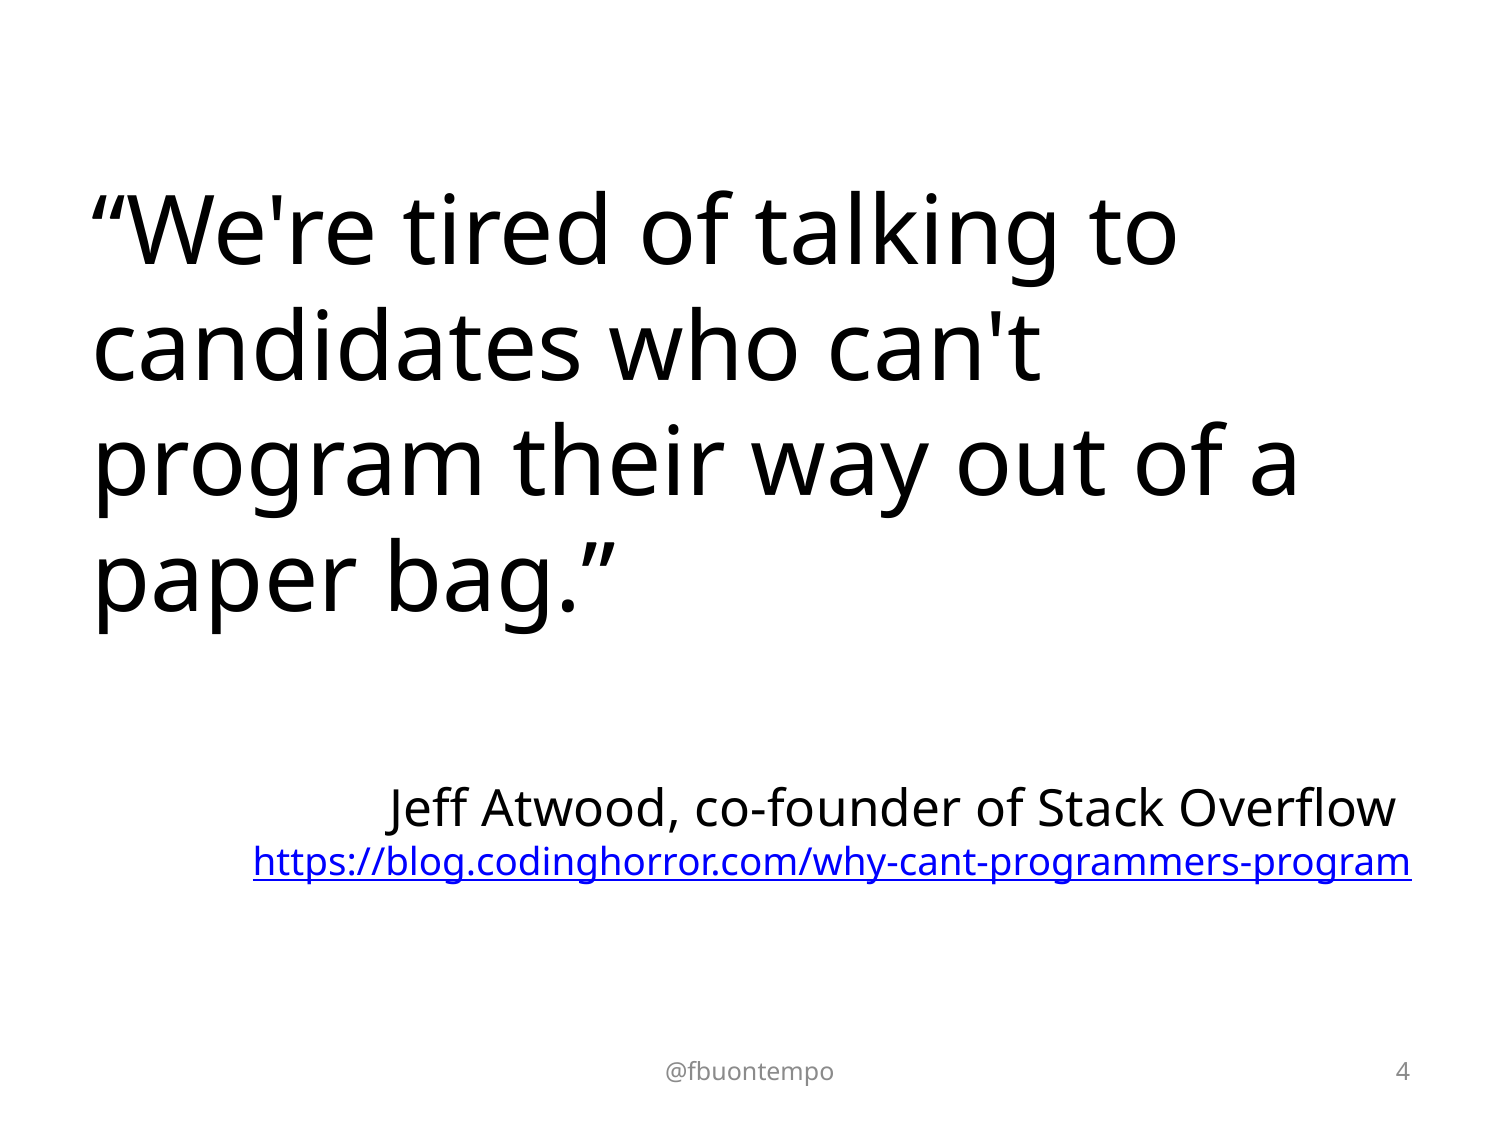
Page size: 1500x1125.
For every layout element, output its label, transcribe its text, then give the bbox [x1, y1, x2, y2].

footer @fbuontempo [512, 1042, 988, 1103]
slide_number 4 [1074, 1042, 1425, 1103]
list “We're tired of talking to candidates who can't program their way out of a paper bag.” Jeff Atwood, co-founder of Stack Overflow https://blog.codinghorror.com/why-cant-programmers-program [76, 160, 1427, 904]
